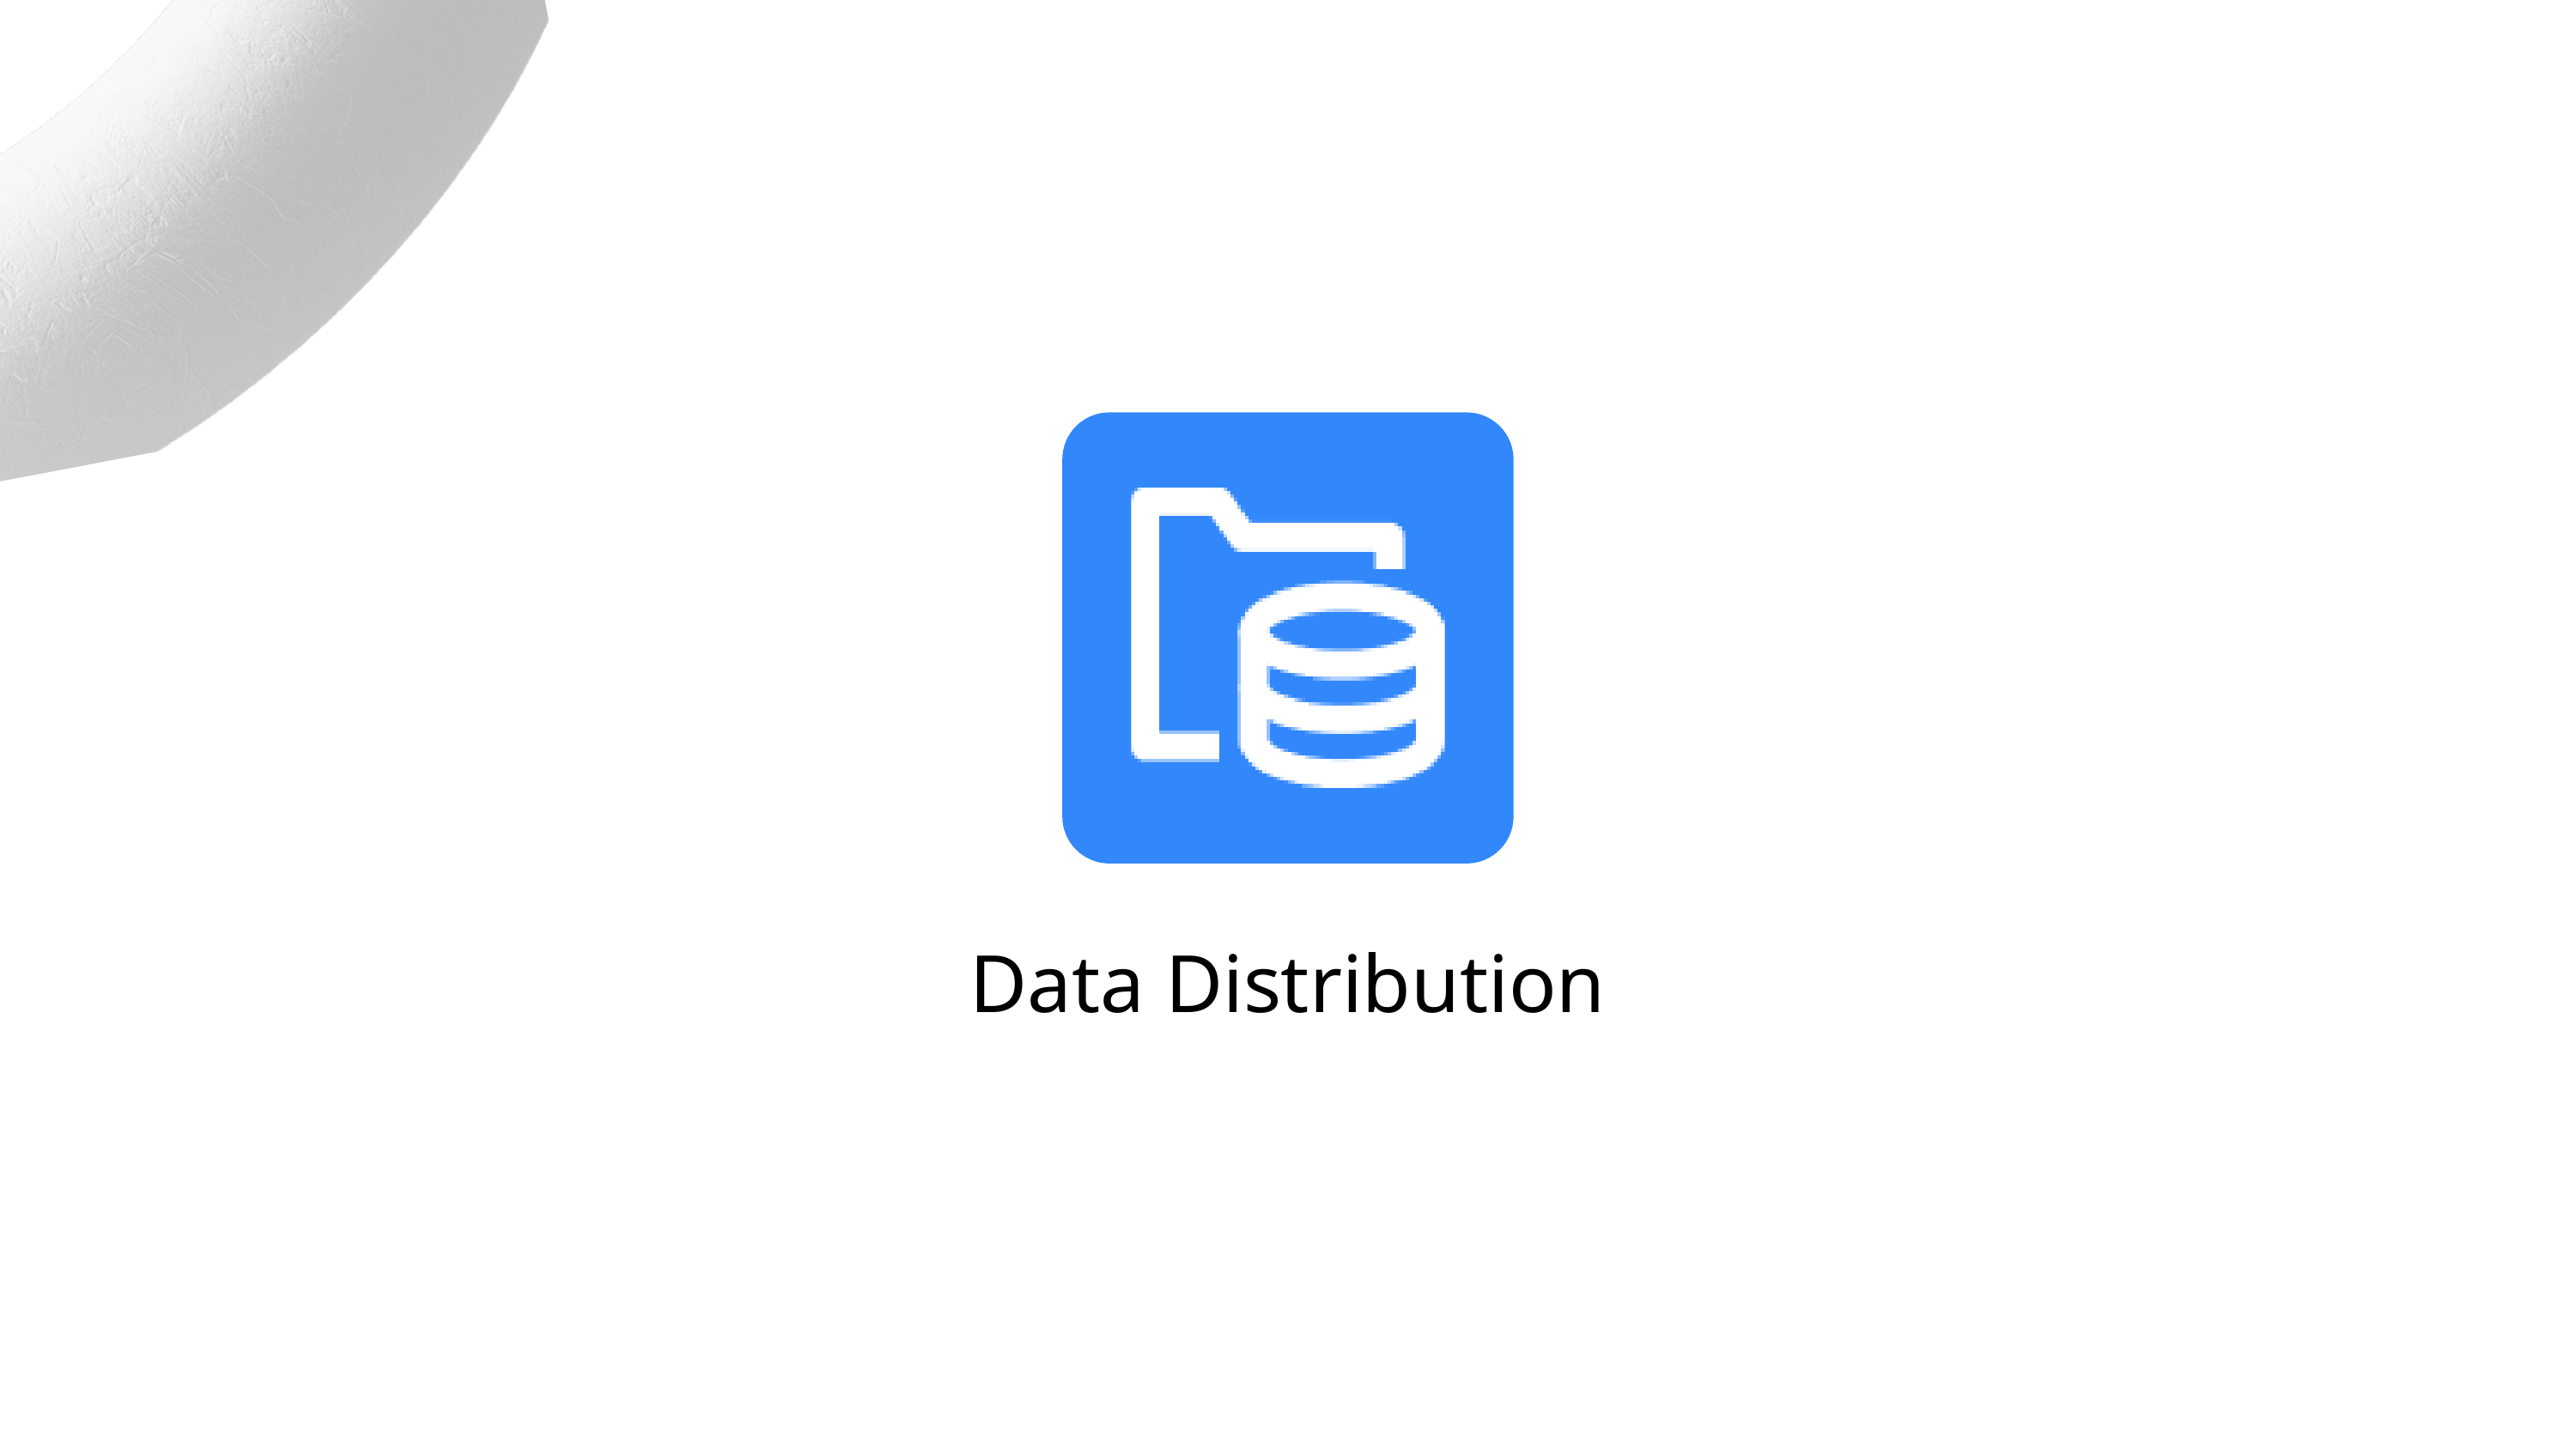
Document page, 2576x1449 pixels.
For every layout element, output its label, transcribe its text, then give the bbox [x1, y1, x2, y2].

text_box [1061, 412, 1514, 864]
text_box Data Distribution [939, 917, 1637, 1028]
text_box [0, 0, 615, 482]
